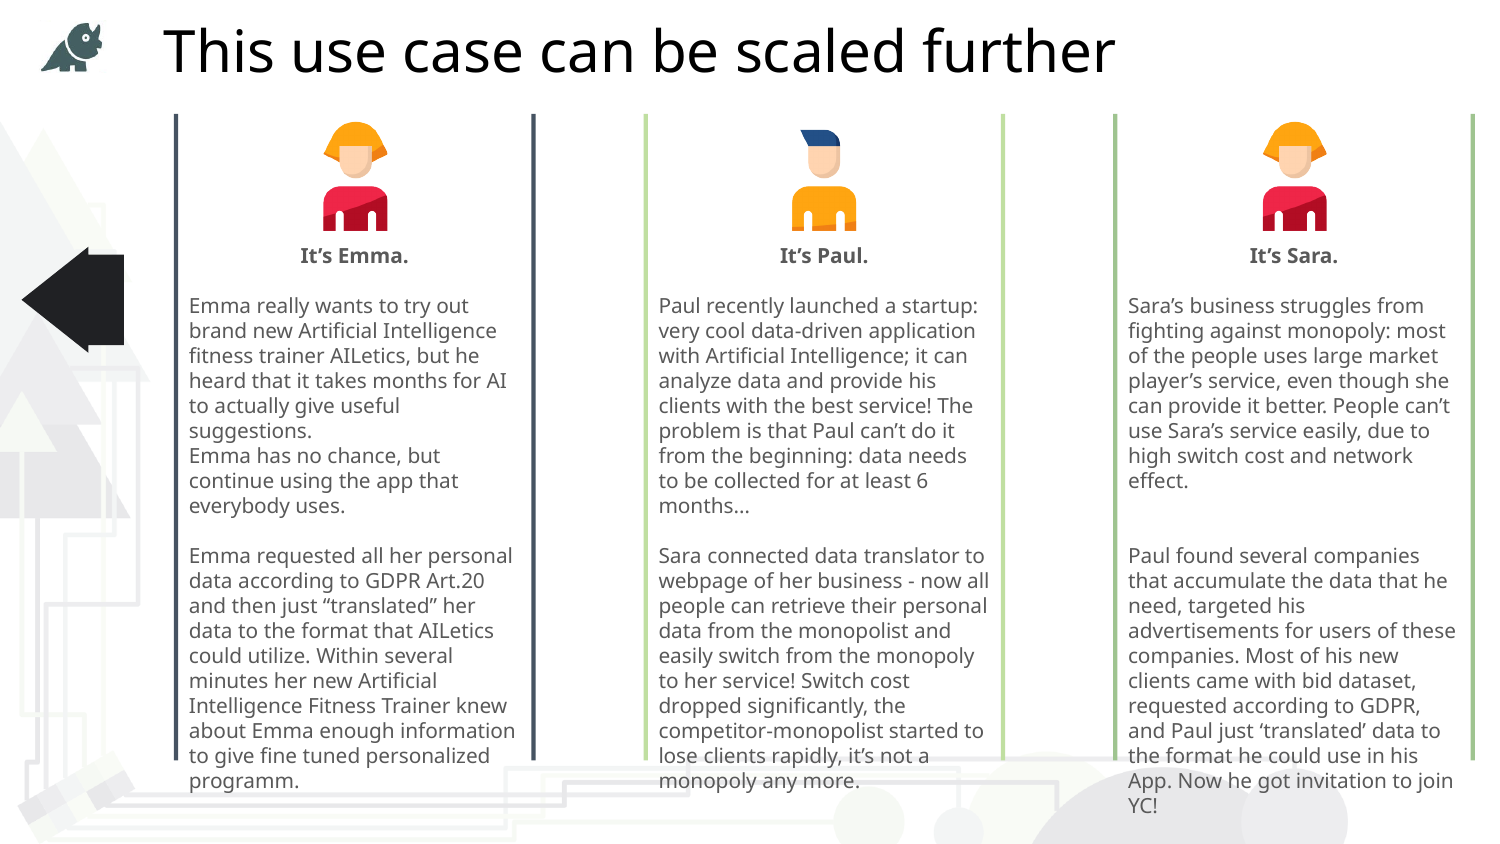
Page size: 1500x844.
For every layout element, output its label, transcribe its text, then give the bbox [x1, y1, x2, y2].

text_box [531, 113, 536, 761]
text_box [643, 113, 648, 761]
text_box It’s Sara. Sara’s business struggles from fighting against monopoly: most of the people uses large market player’s service, even though she can provide it better. People can’t use Sara’s service easily, due to high switch cost and network effect. Paul found several companies that accumulate the data that he need, targeted his advertisements for users of these companies. Most of his new clients came with bid dataset, requested according to GDPR, and Paul just ‘translated’ data to the format he could use in his App. Now he got invitation to join YC! [1118, 227, 1470, 761]
text_box It’s Emma. Emma really wants to try out brand new Artificial Intelligence fitness trainer AILetics, but he heard that it takes months for AI to actually give useful suggestions. Emma has no chance, but continue using the app that everybody uses. Emma requested all her personal data according to GDPR Art.20 and then just “translated” her data to the format that AILetics could utilize. Within several minutes her new Artificial Intelligence Fitness Trainer knew about Emma enough information to give fine tuned personalized programm. [179, 227, 531, 761]
text_box [173, 113, 179, 761]
text_box It’s Paul. Paul recently launched a startup: very cool data-driven application with Artificial Intelligence; it can analyze data and provide his clients with the best service! The problem is that Paul can’t do it from the beginning: data needs to be collected for at least 6 months… Sara connected data translator to webpage of her business - now all people can retrieve their personal data from the monopolist and easily switch from the monopoly to her service! Switch cost dropped significantly, the competitor-monopolist started to lose clients rapidly, it’s not a monopoly any more. [648, 227, 1000, 761]
picture [0, 0, 1500, 844]
text_box [1000, 113, 1006, 761]
text_box [1113, 113, 1118, 761]
text_box [1470, 113, 1475, 761]
text_box [21, 246, 124, 353]
text_box This use case can be scaled further [148, 0, 1500, 94]
